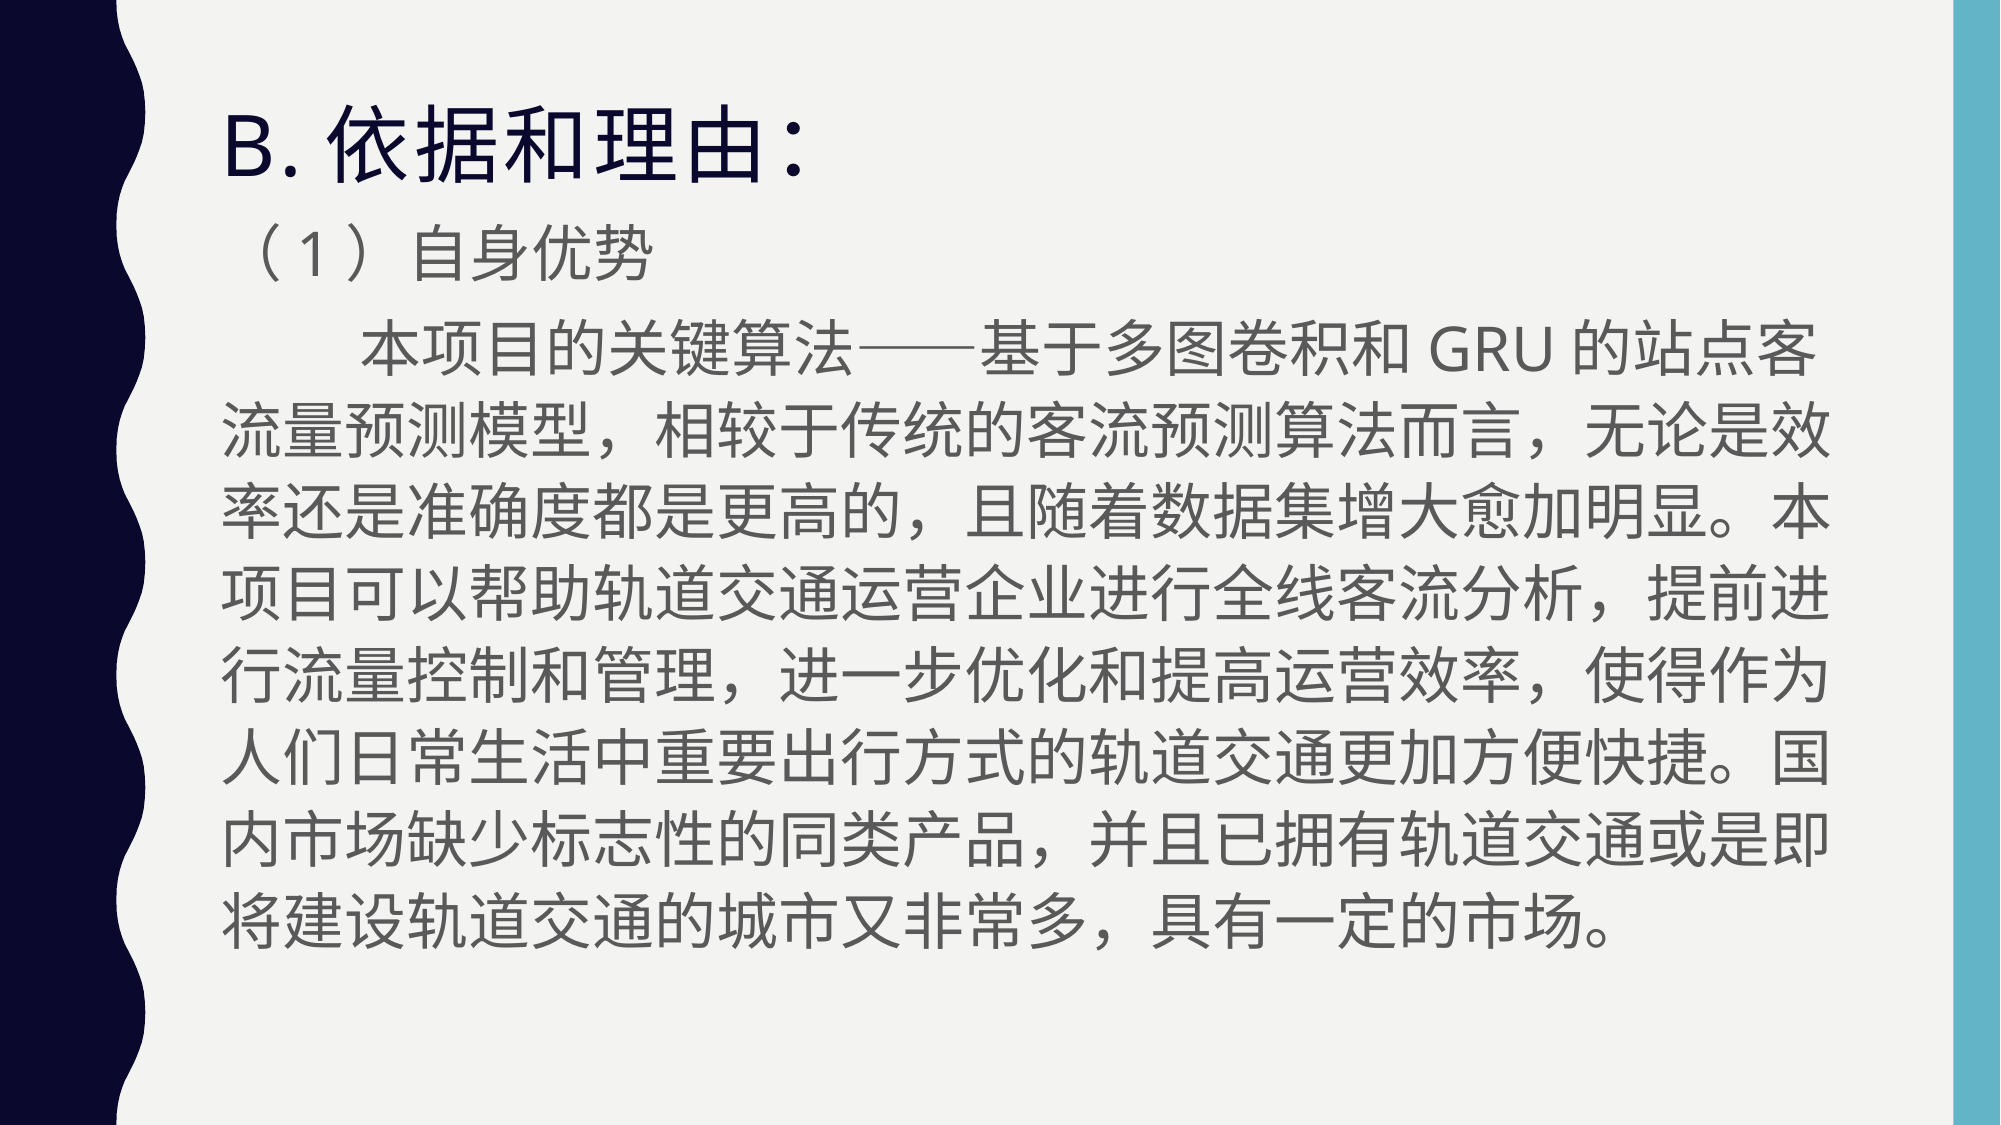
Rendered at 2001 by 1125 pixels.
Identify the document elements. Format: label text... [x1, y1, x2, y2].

list B.依据和理由： （1）自身优势 本项目的关键算法——基于多图卷积和GRU的站点客流量预测模型，相较于传统的客流预测算法而言，无论是效率还是准确度都是更高的，且随着数据集增大愈加明显。本项目可以帮助轨道交通运营企业进行全线客流分析，提前进行流量控制和管理，进一步优化和提高运营效率，使得作为人们日常生活中重要出行方式的轨道交通更加方便快捷。国内市场缺少标志性的同类产品，并且已拥有轨道交通或是即将建设轨道交通的城市又非常多，具有一定的市场。 [205, 62, 1875, 1031]
